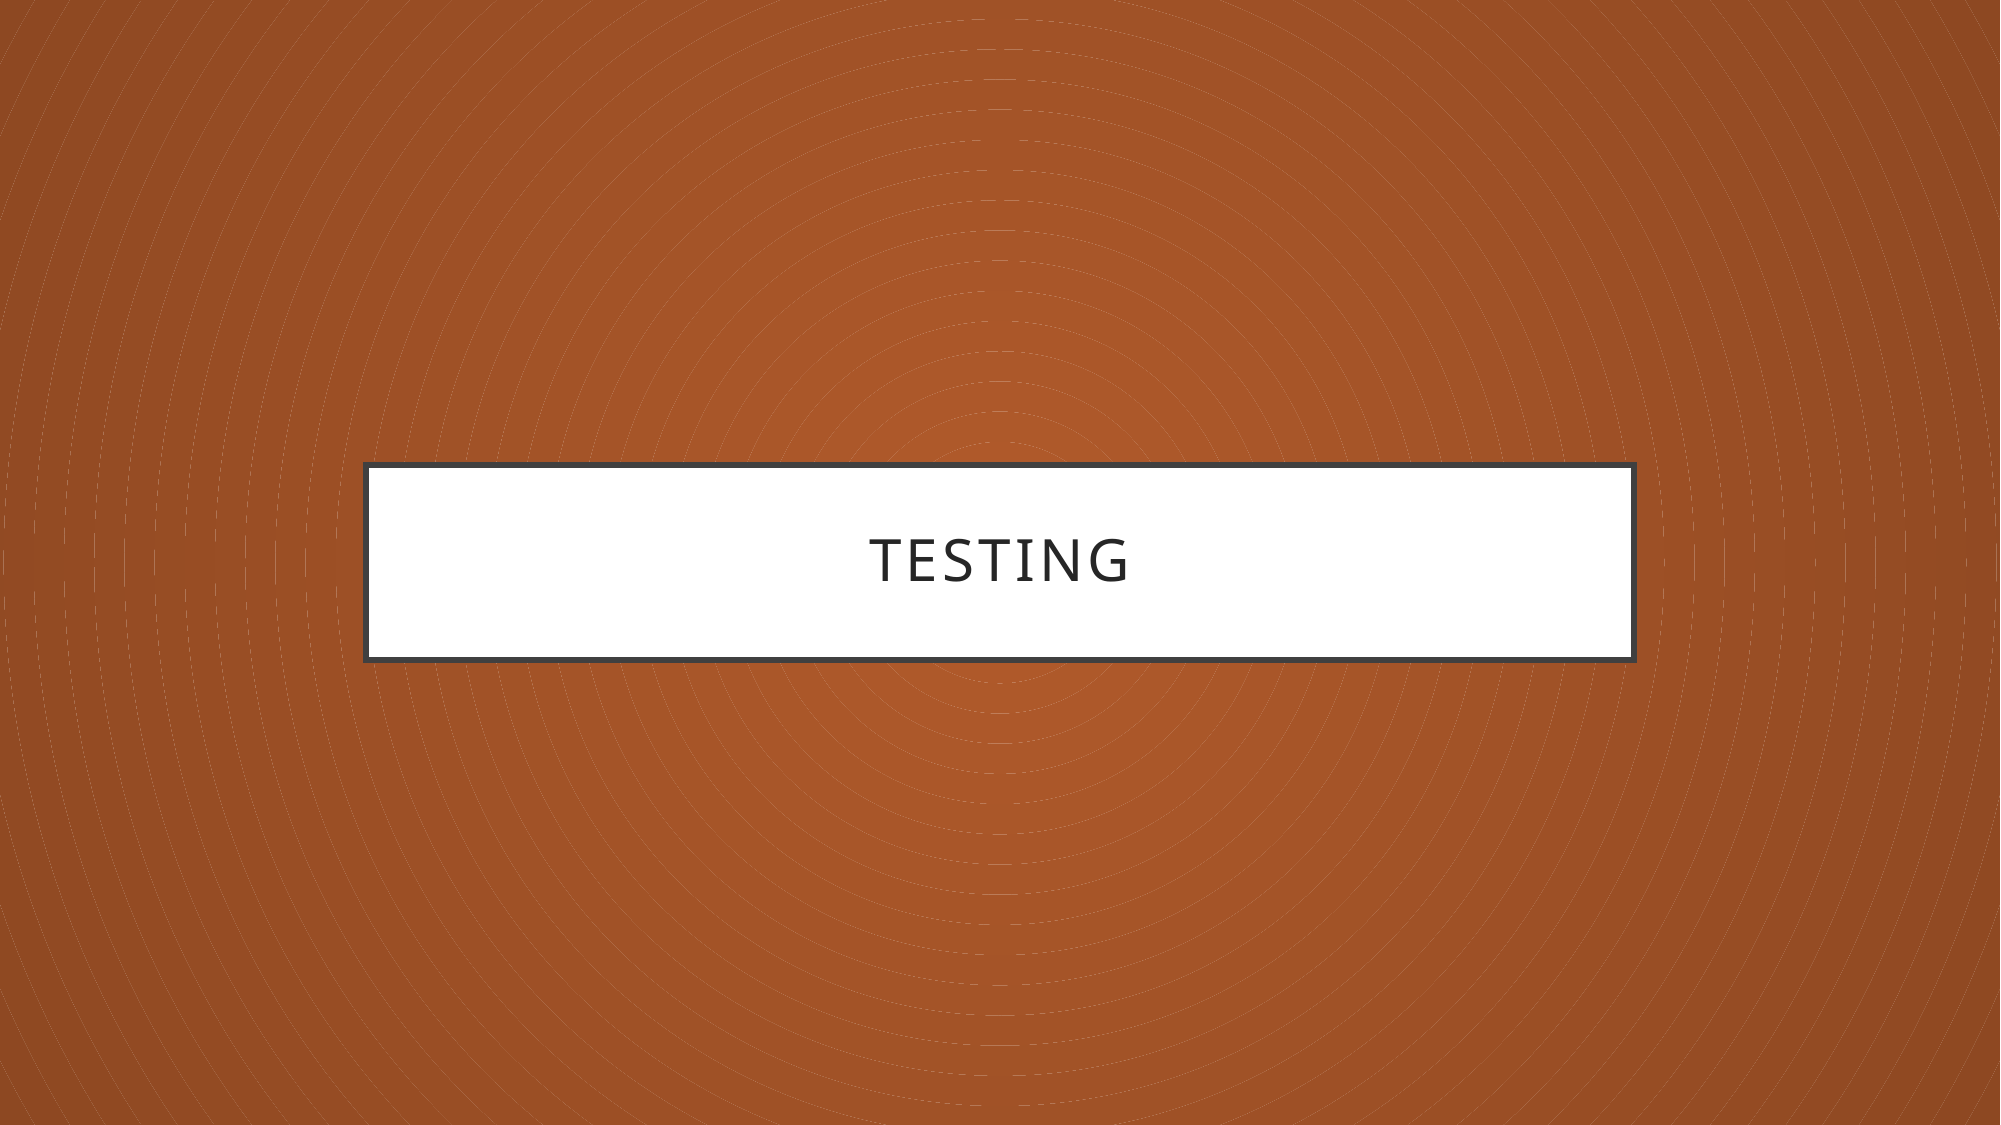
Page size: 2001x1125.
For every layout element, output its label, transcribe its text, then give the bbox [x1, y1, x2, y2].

title TESTING [363, 462, 1637, 663]
